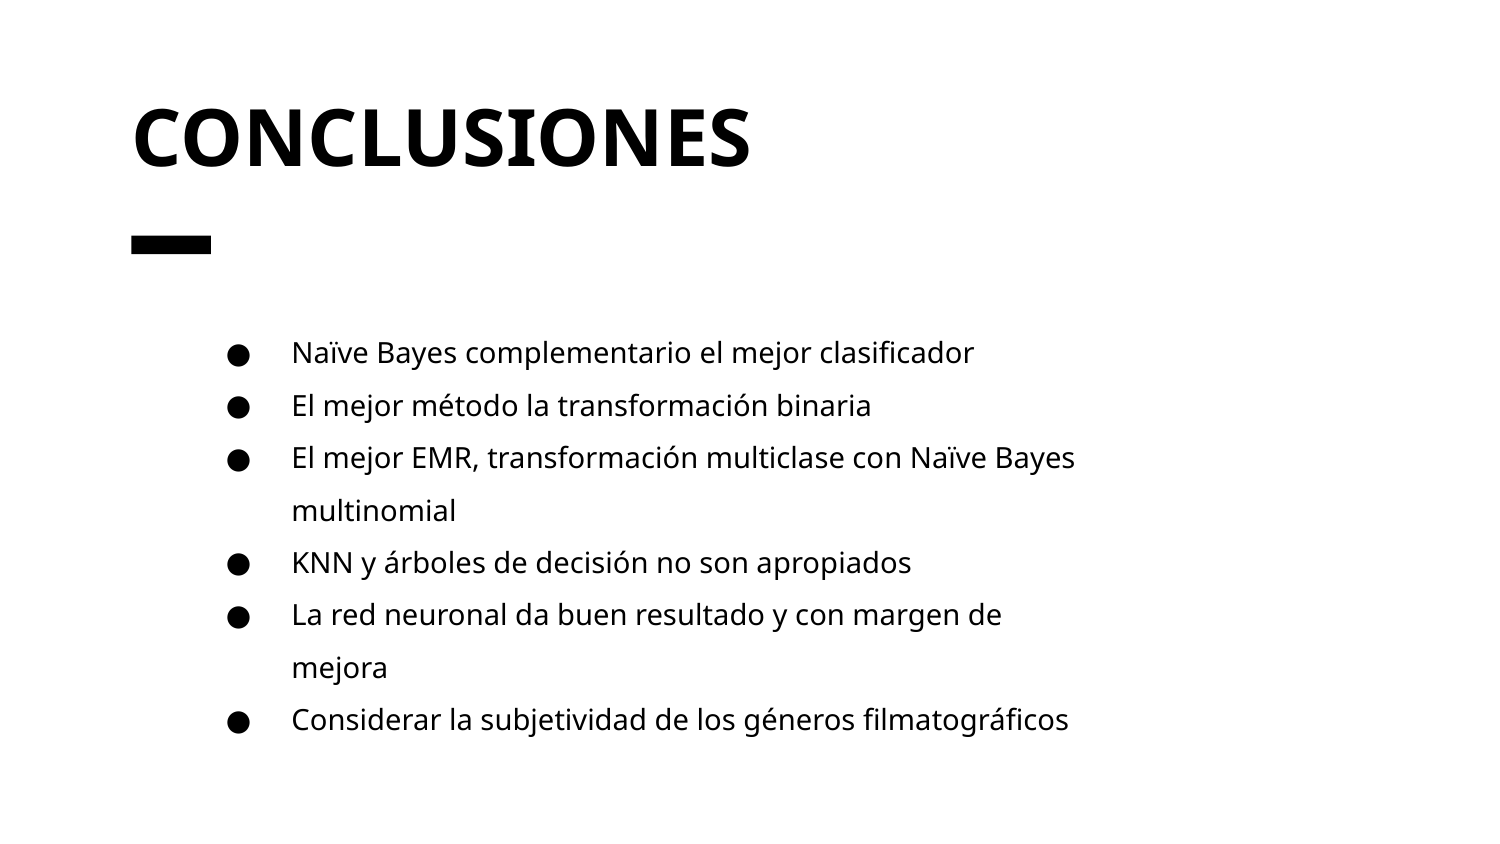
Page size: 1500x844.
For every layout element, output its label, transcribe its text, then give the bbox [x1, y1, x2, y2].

text_box [131, 235, 211, 255]
title CONCLUSIONES [116, 87, 836, 181]
list Naïve Bayes complementario el mejor clasificador El mejor método la transformación binaria El mejor EMR, transformación multiclase con Naïve Bayes multinomial KNN y árboles de decisión no son apropiados La red neuronal da buen resultado y con margen de mejora Considerar la subjetividad de los géneros filmatográficos [210, 302, 1117, 721]
